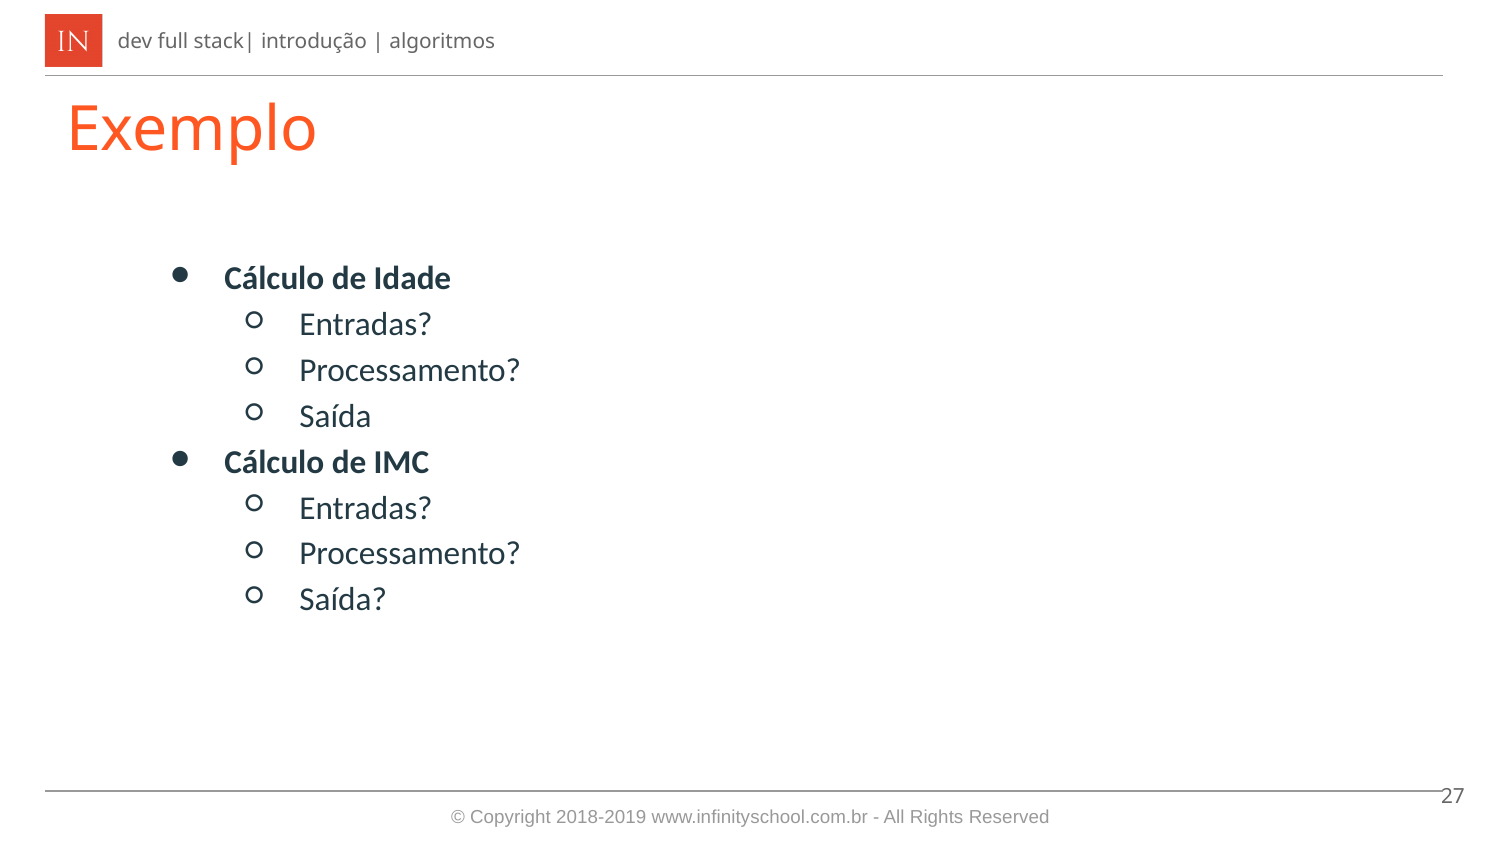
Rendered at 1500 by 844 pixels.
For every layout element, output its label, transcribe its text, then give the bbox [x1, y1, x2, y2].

text_box [51, 188, 1449, 750]
picture [44, 14, 109, 75]
text_box 27 [1389, 764, 1480, 830]
text_box Exemplo [51, 72, 1449, 167]
text_box Cálculo de Idade Entradas? Processamento? Saída Cálculo de IMC Entradas? Processamento? Saída? [134, 235, 1366, 637]
